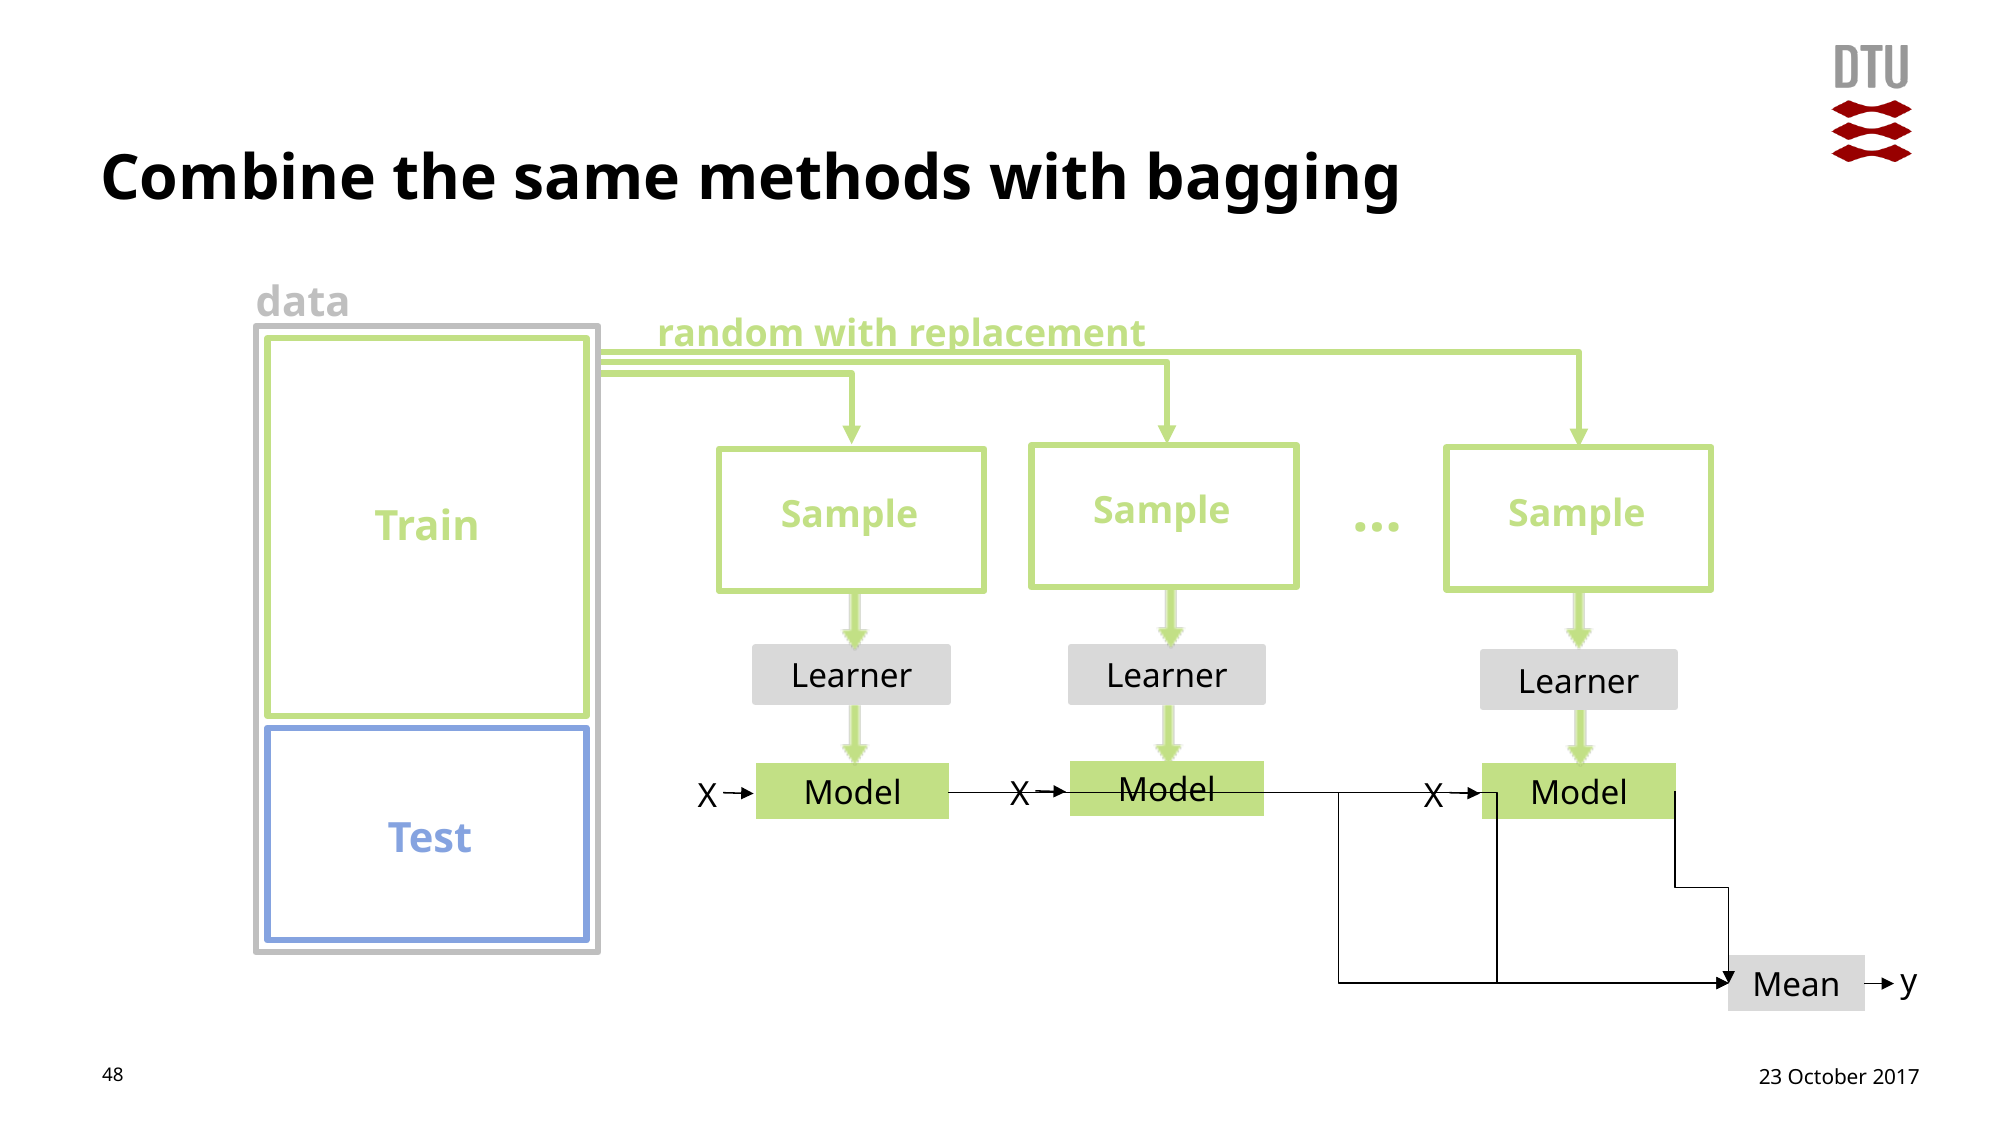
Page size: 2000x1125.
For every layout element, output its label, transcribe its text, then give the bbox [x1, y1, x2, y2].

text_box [755, 717, 1676, 763]
title Combine the same methods with bagging [100, 24, 1834, 212]
text_box random with replacement [642, 301, 1237, 350]
picture [1834, 45, 1912, 162]
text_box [755, 600, 1676, 709]
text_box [240, 266, 599, 953]
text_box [682, 764, 1922, 1012]
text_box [603, 351, 1580, 448]
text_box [718, 444, 1712, 591]
slide_number 48 [102, 1062, 201, 1113]
